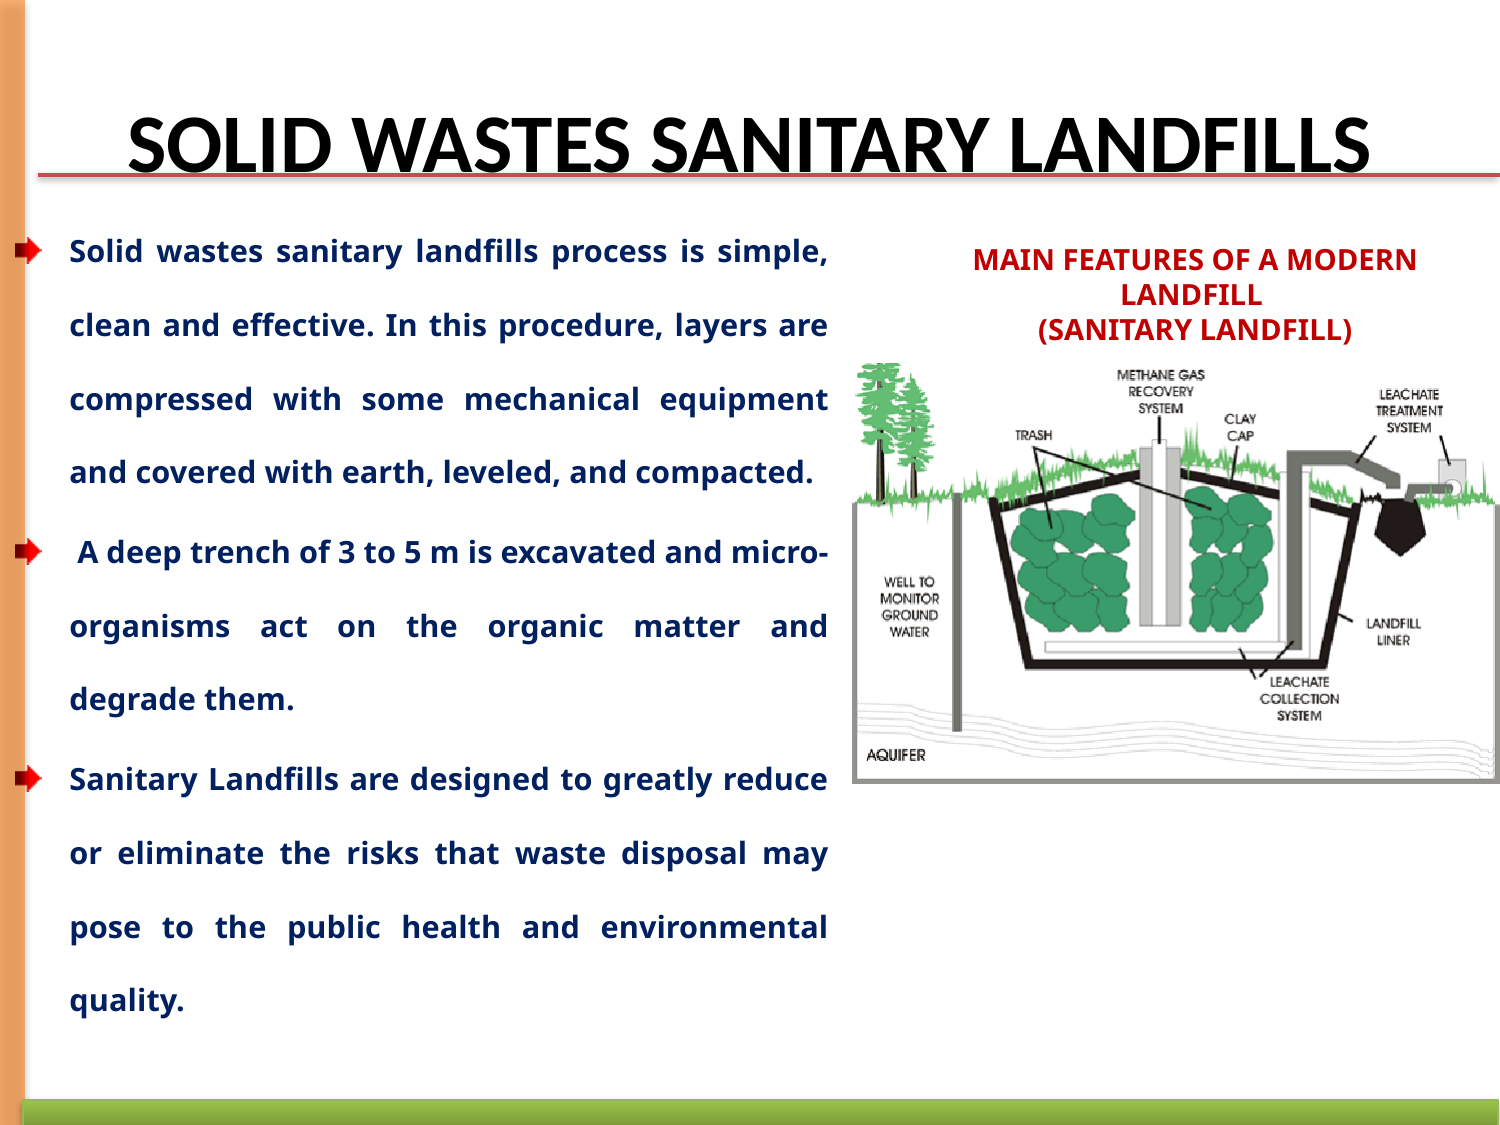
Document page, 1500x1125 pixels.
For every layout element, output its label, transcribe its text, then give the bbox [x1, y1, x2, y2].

title SOLID WASTES SANITARY LANDFILLS [75, 45, 1425, 233]
text_box MAIN FEATURES OF A MODERN LANDFILL (SANITARY LANDFILL) [890, 234, 1500, 354]
picture [852, 362, 1500, 784]
picture [15, 538, 42, 565]
picture [15, 237, 42, 264]
list Solid wastes sanitary landfills process is simple, clean and effective. In this procedure, layers are compressed with some mechanical equipment and covered with earth, leveled, and compacted. A deep trench of 3 to 5 m is excavated and micro-organisms act on the organic matter and degrade them. Sanitary Landfills are designed to greatly reduce or eliminate the risks that waste disposal may pose to the public health and environmental quality. [0, 187, 844, 1079]
picture [15, 765, 42, 792]
